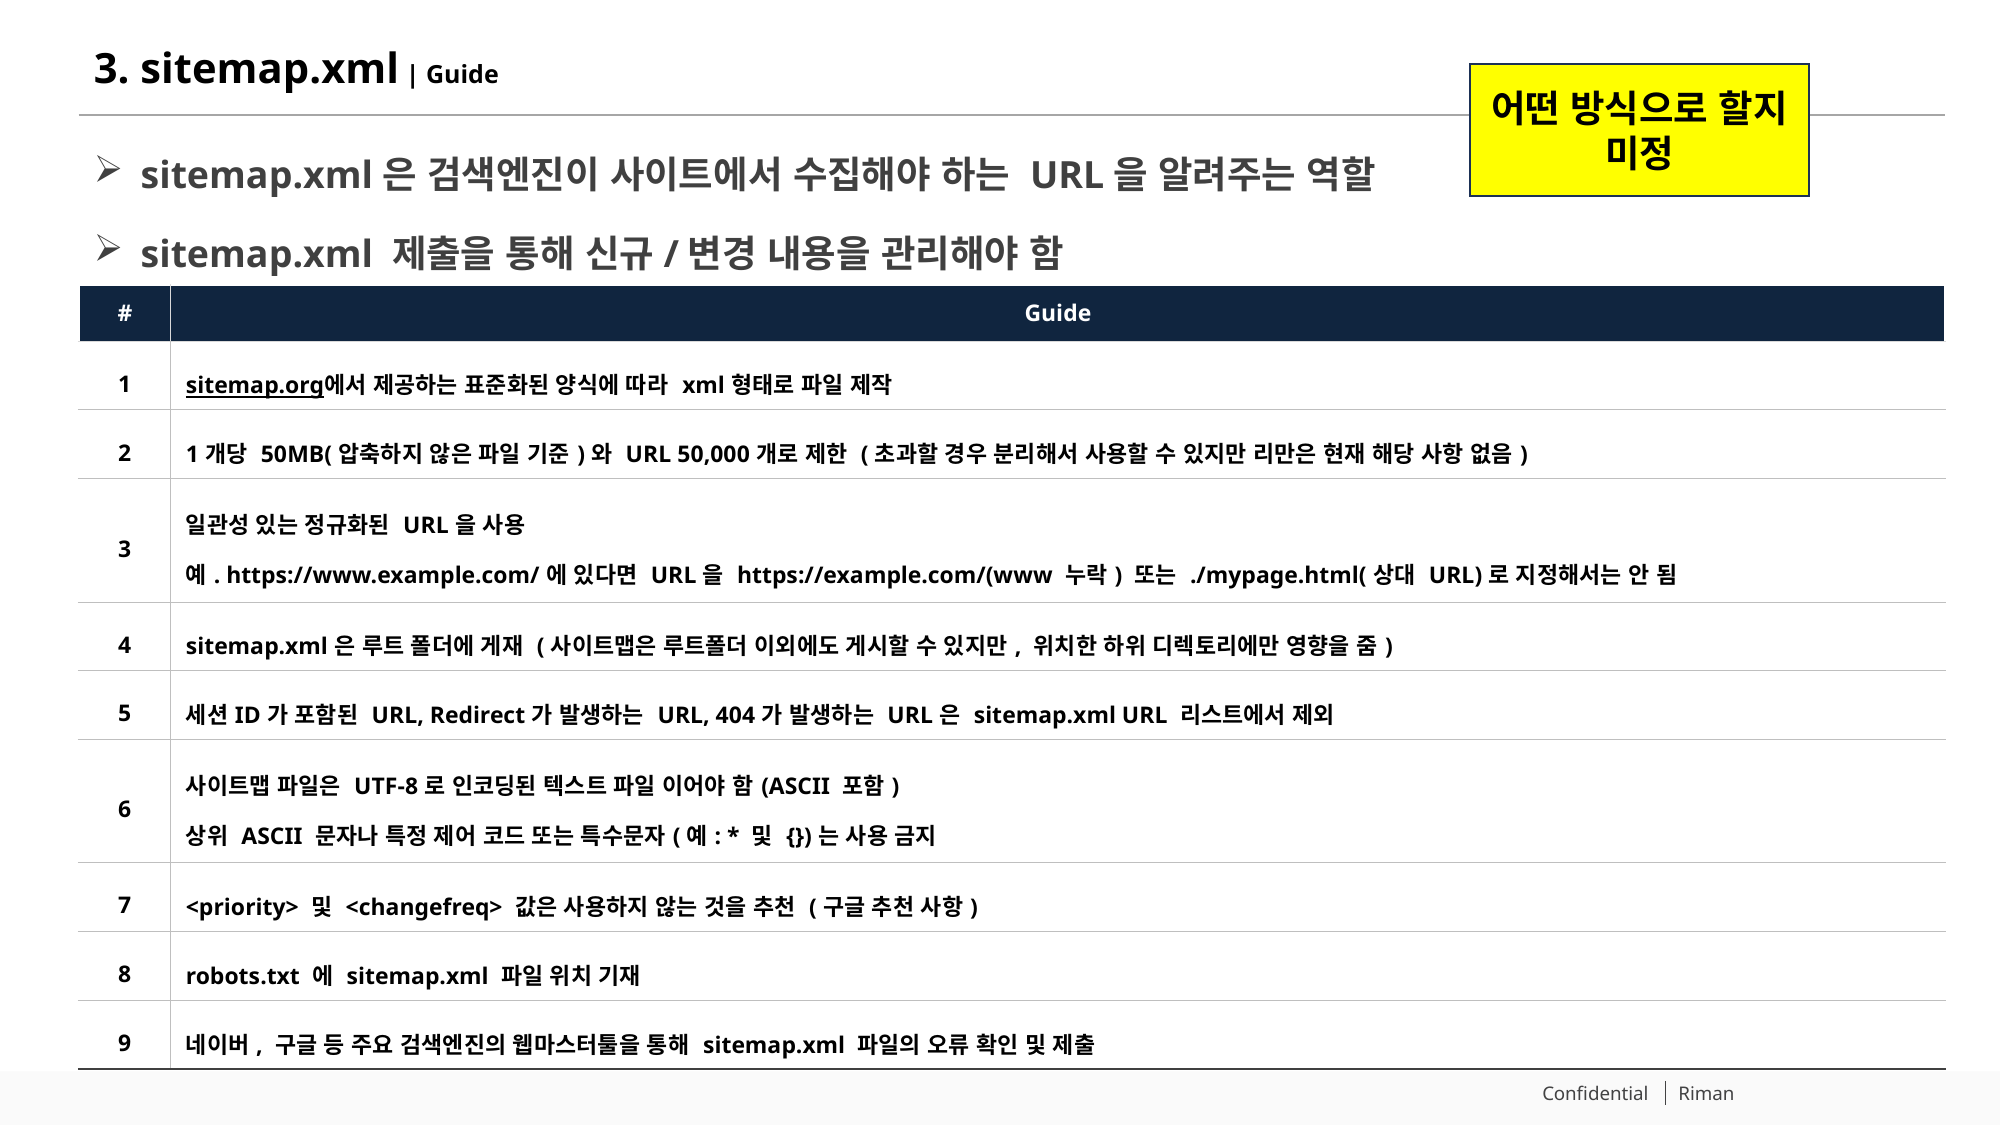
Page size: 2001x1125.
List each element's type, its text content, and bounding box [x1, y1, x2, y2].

table_cell 3 [80, 479, 170, 602]
table_cell 8 [80, 932, 170, 1000]
table_cell 4 [80, 603, 170, 670]
table_header Guide [171, 286, 1944, 341]
table_cell robots.txt 에 sitemap.xml 파일 위치 기재 [171, 932, 1944, 1000]
title 3. sitemap.xml | Guide [78, 32, 1945, 109]
table_cell sitemap.xml은 루트 폴더에 게재 (사이트맵은 루트폴더 이외에도 게시할 수 있지만, 위치한 하위 디렉토리에만 영향을 줌) [171, 603, 1944, 670]
table_cell 네이버, 구글 등 주요 검색엔진의 웹마스터툴을 통해 sitemap.xml 파일의 오류 확인 및 제출 [171, 1001, 1944, 1068]
table_cell 7 [80, 863, 170, 931]
table_cell 1개당 50MB(압축하지 않은 파일 기준)와 URL 50,000개로 제한 (초과할 경우 분리해서 사용할 수 있지만 리만은 현재 해당 사항 없음) [171, 410, 1944, 478]
text_box 어떤 방식으로 할지 미정 [1469, 63, 1810, 197]
table_cell 1 [80, 342, 170, 409]
table_cell <priority> 및 <changefreq> 값은 사용하지 않는 것을 추천 (구글 추천 사항) [171, 863, 1944, 931]
table_cell 5 [80, 671, 170, 739]
table_cell 사이트맵 파일은 UTF-8로 인코딩된 텍스트 파일 이어야 함(ASCII 포함) 상위 ASCII 문자나 특정 제어 코드 또는 특수문자(예: * 및 {})는 사용 금지 [171, 740, 1944, 862]
table_cell 6 [80, 740, 170, 862]
table_cell sitemap.org에서 제공하는 표준화된 양식에 따라 xml형태로 파일 제작 [171, 342, 1944, 409]
list sitemap.xml은 검색엔진이 사이트에서 수집해야 하는 URL을 알려주는 역할 sitemap.xml 제출을 통해 신규/변경 내용을 관리해야 함 [78, 129, 1945, 284]
table_cell 2 [80, 410, 170, 478]
table_cell 9 [80, 1001, 170, 1068]
table_cell 세션ID가 포함된 URL, Redirect가 발생하는 URL, 404가 발생하는 URL은 sitemap.xml URL 리스트에서 제외 [171, 671, 1944, 739]
table_cell 일관성 있는 정규화된 URL을 사용 예. https://www.example.com/에 있다면 URL을 https://example.com/(www 누락) 또는 ./mypage.html(상대 URL)로 지정해서는 안 됨 [171, 479, 1944, 602]
table_header # [80, 286, 170, 341]
